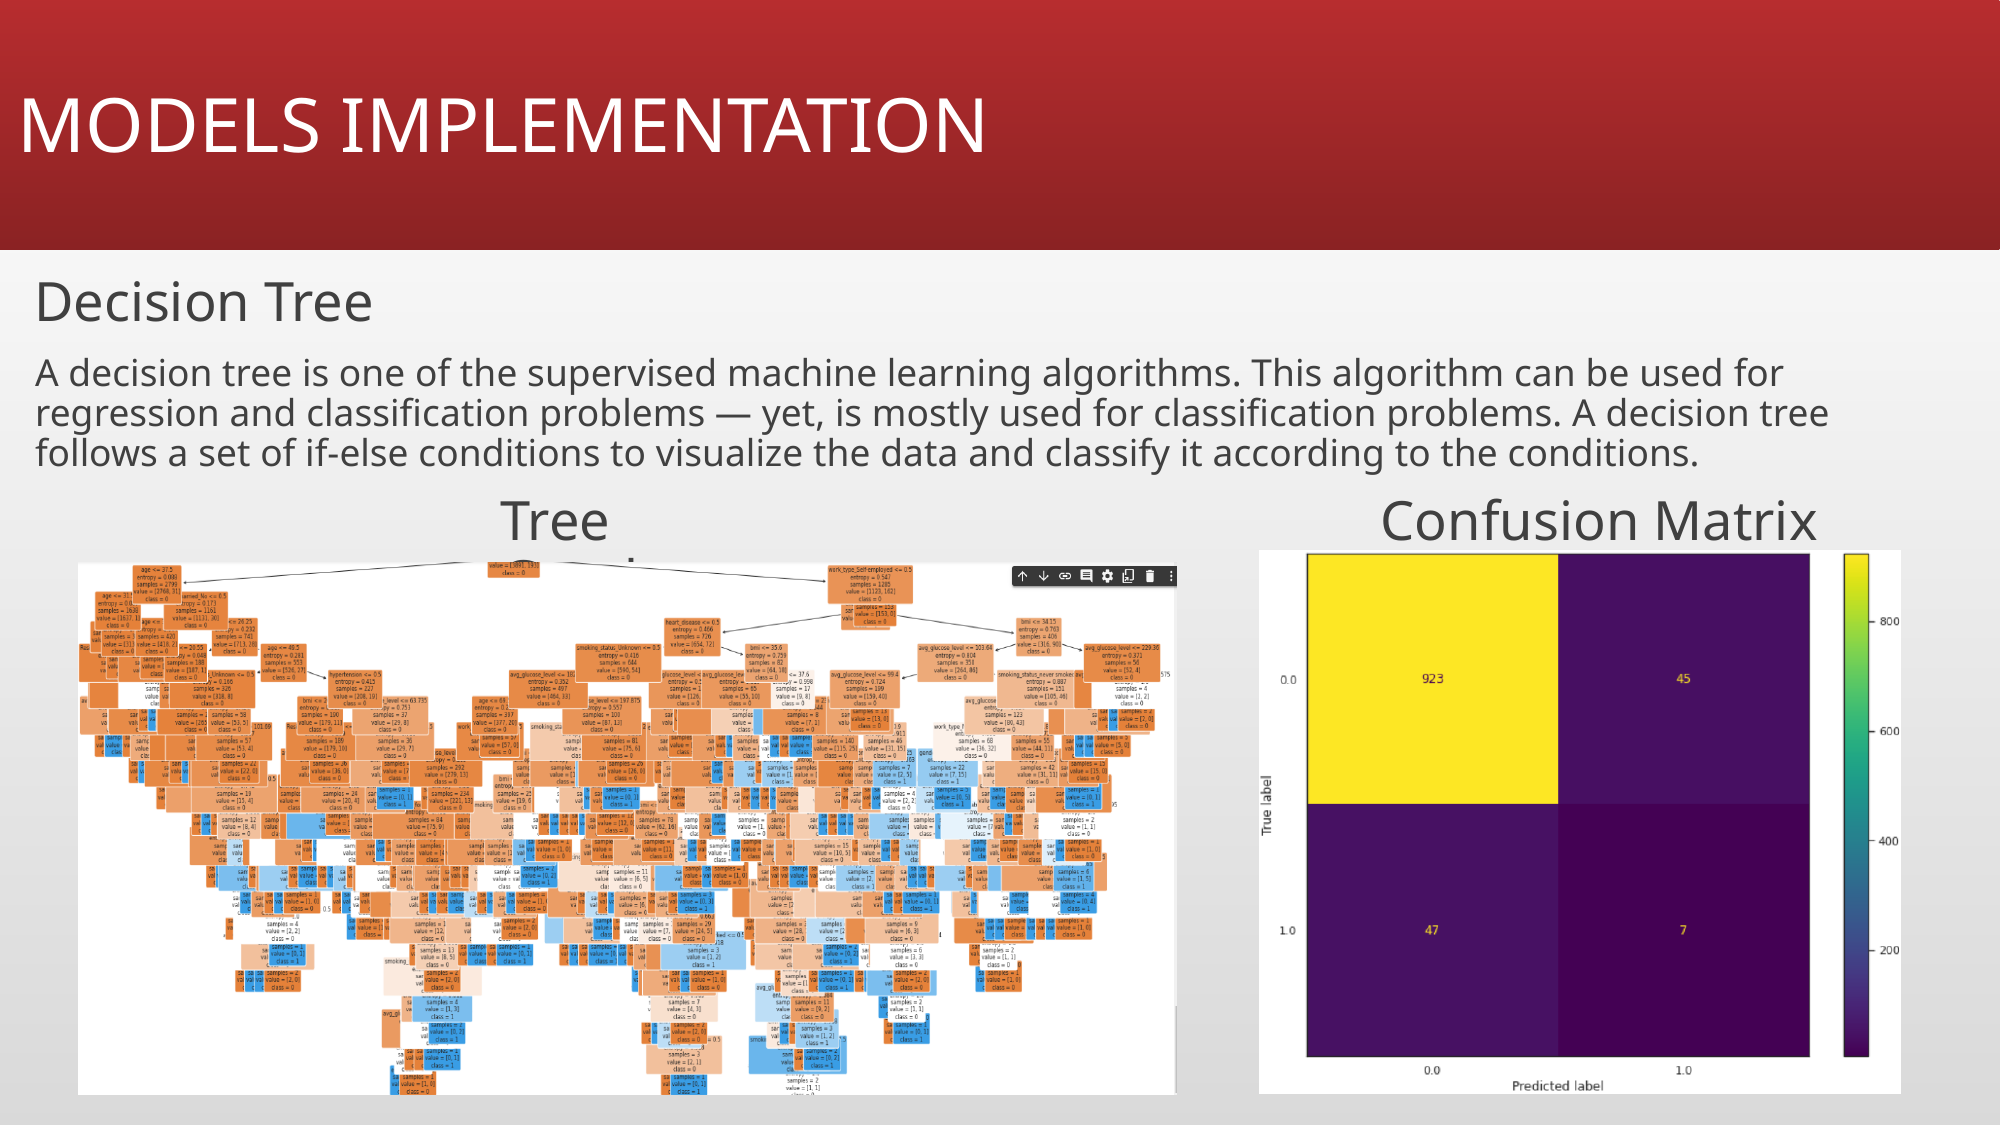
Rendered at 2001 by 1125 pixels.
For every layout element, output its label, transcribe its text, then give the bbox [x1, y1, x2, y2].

text_box Decision Tree [19, 267, 658, 347]
text_box Tree Graph [485, 486, 770, 562]
text_box Confusion Matrix [1366, 486, 1851, 550]
title MODELS IMPLEMENTATION [2, 19, 1653, 237]
list A decision tree is one of the supervised machine learning algorithms. This algorithm can be used for regression and classification problems — yet, is mostly used for classification problems. A decision tree follows a set of if-else conditions to visualize the data and classify it according to the conditions. [20, 347, 1951, 507]
picture [78, 562, 1177, 1095]
picture [1259, 550, 1902, 1094]
